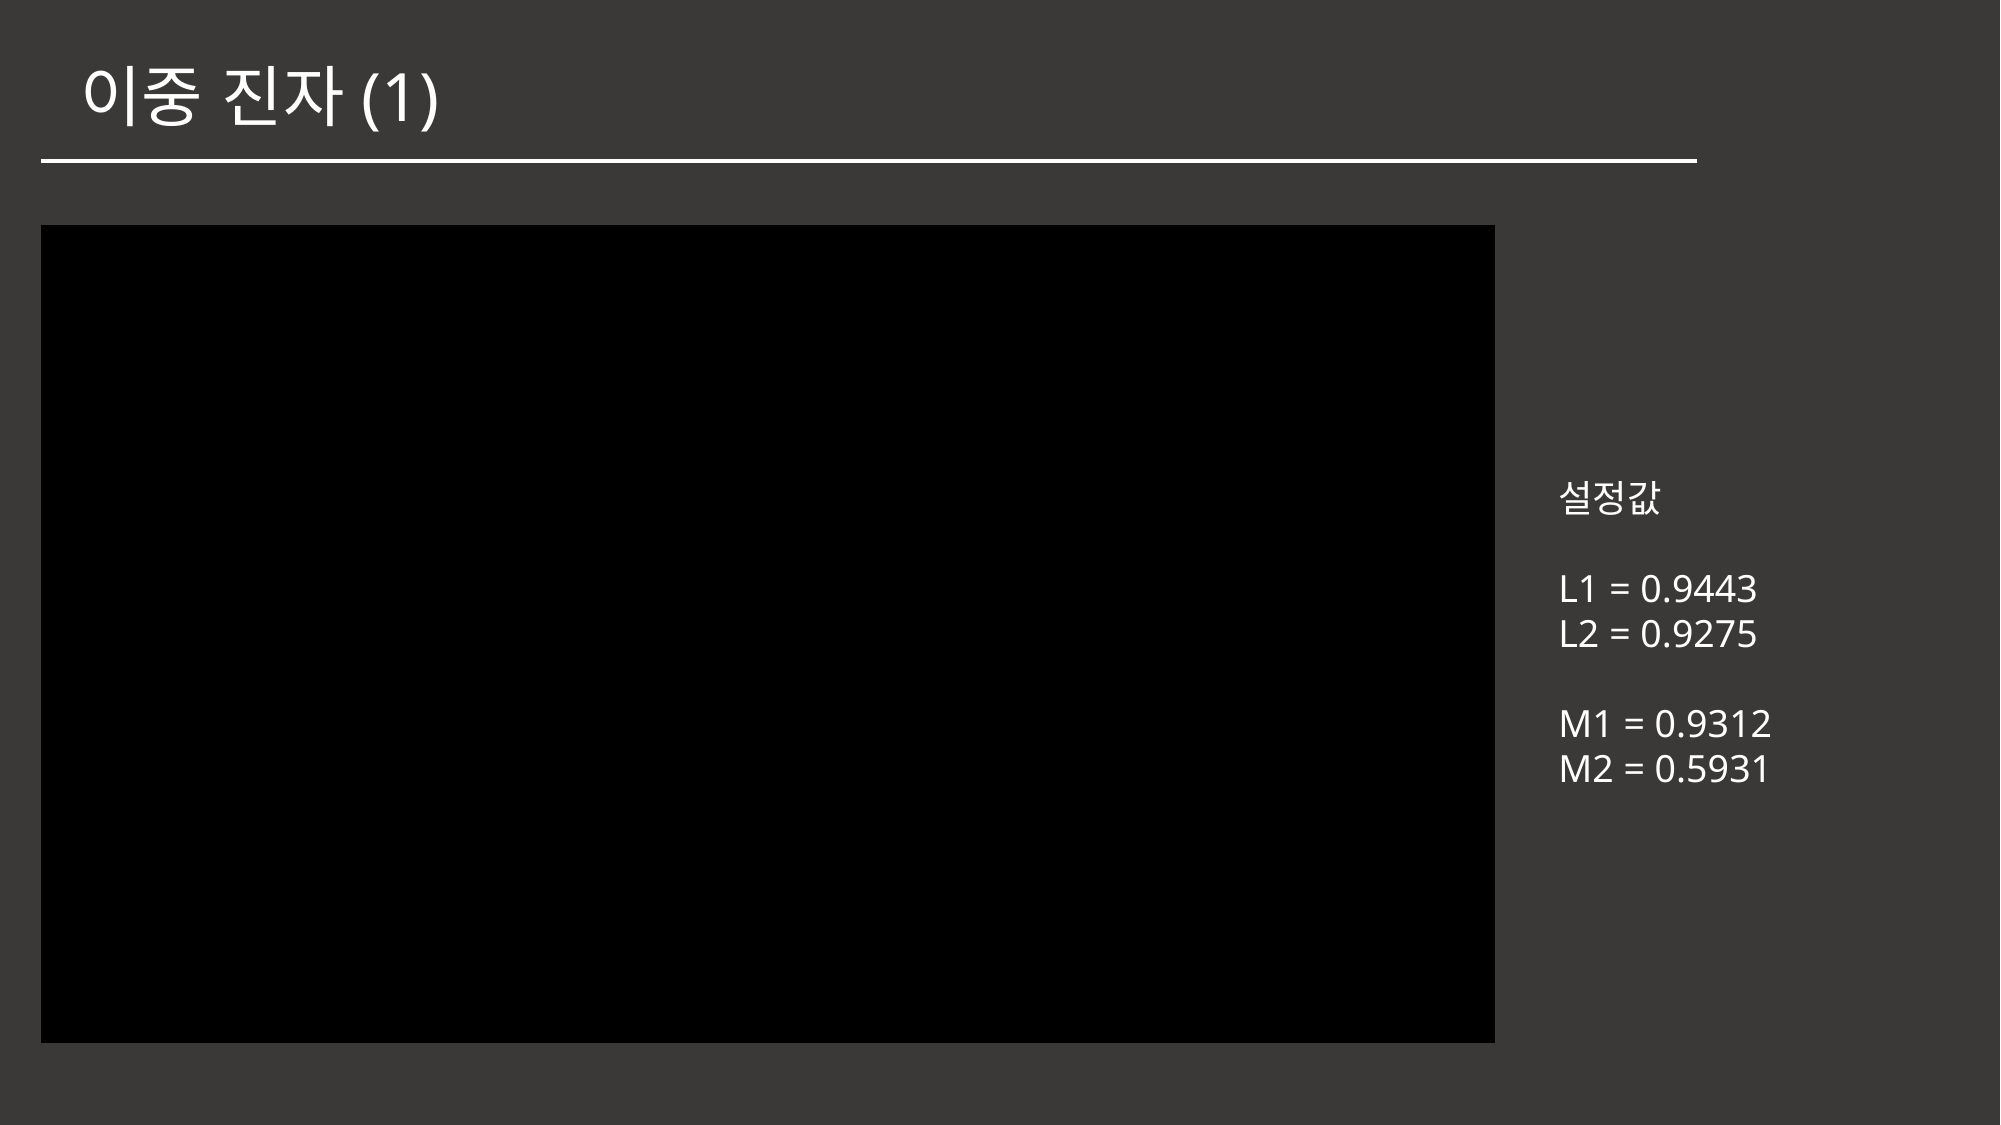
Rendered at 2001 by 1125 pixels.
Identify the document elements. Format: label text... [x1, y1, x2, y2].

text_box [40, 225, 1495, 1044]
text_box 설정값 L1 = 0.9443 L2 = 0.9275 M1 = 0.9312 M2 = 0.5931 [1543, 467, 1945, 798]
text_box 이중 진자(1) [65, 47, 1160, 143]
